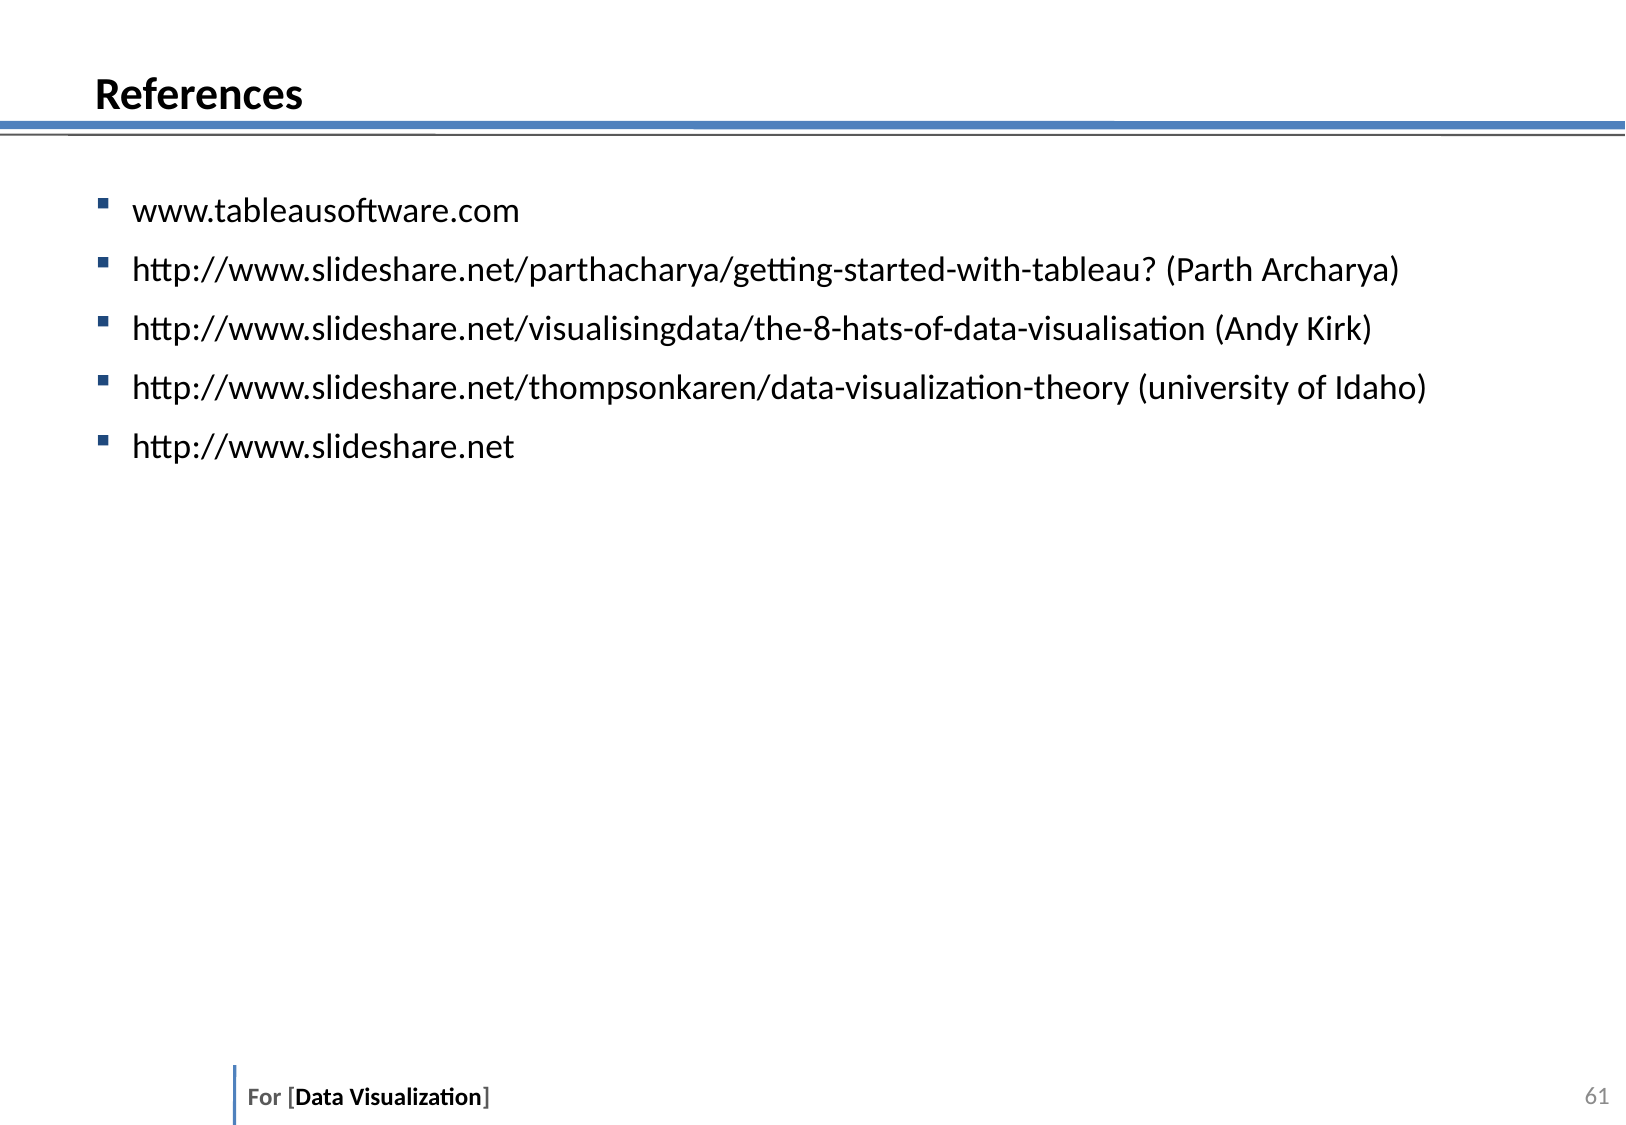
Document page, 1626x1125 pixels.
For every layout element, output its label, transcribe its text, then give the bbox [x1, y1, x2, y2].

list www.tableausoftware.com http://www.slideshare.net/parthacharya/getting-started-with-tableau? (Parth Archarya) http://www.slideshare.net/visualisingdata/the-8-hats-of-data-visualisation (Andy Kirk) http://www.slideshare.net/thompsonkaren/data-visualization-theory (university of Idaho) http://www.slideshare.net [87, 179, 1550, 1007]
slide_number 60 [1543, 1065, 1625, 1125]
title References [87, 10, 1416, 126]
